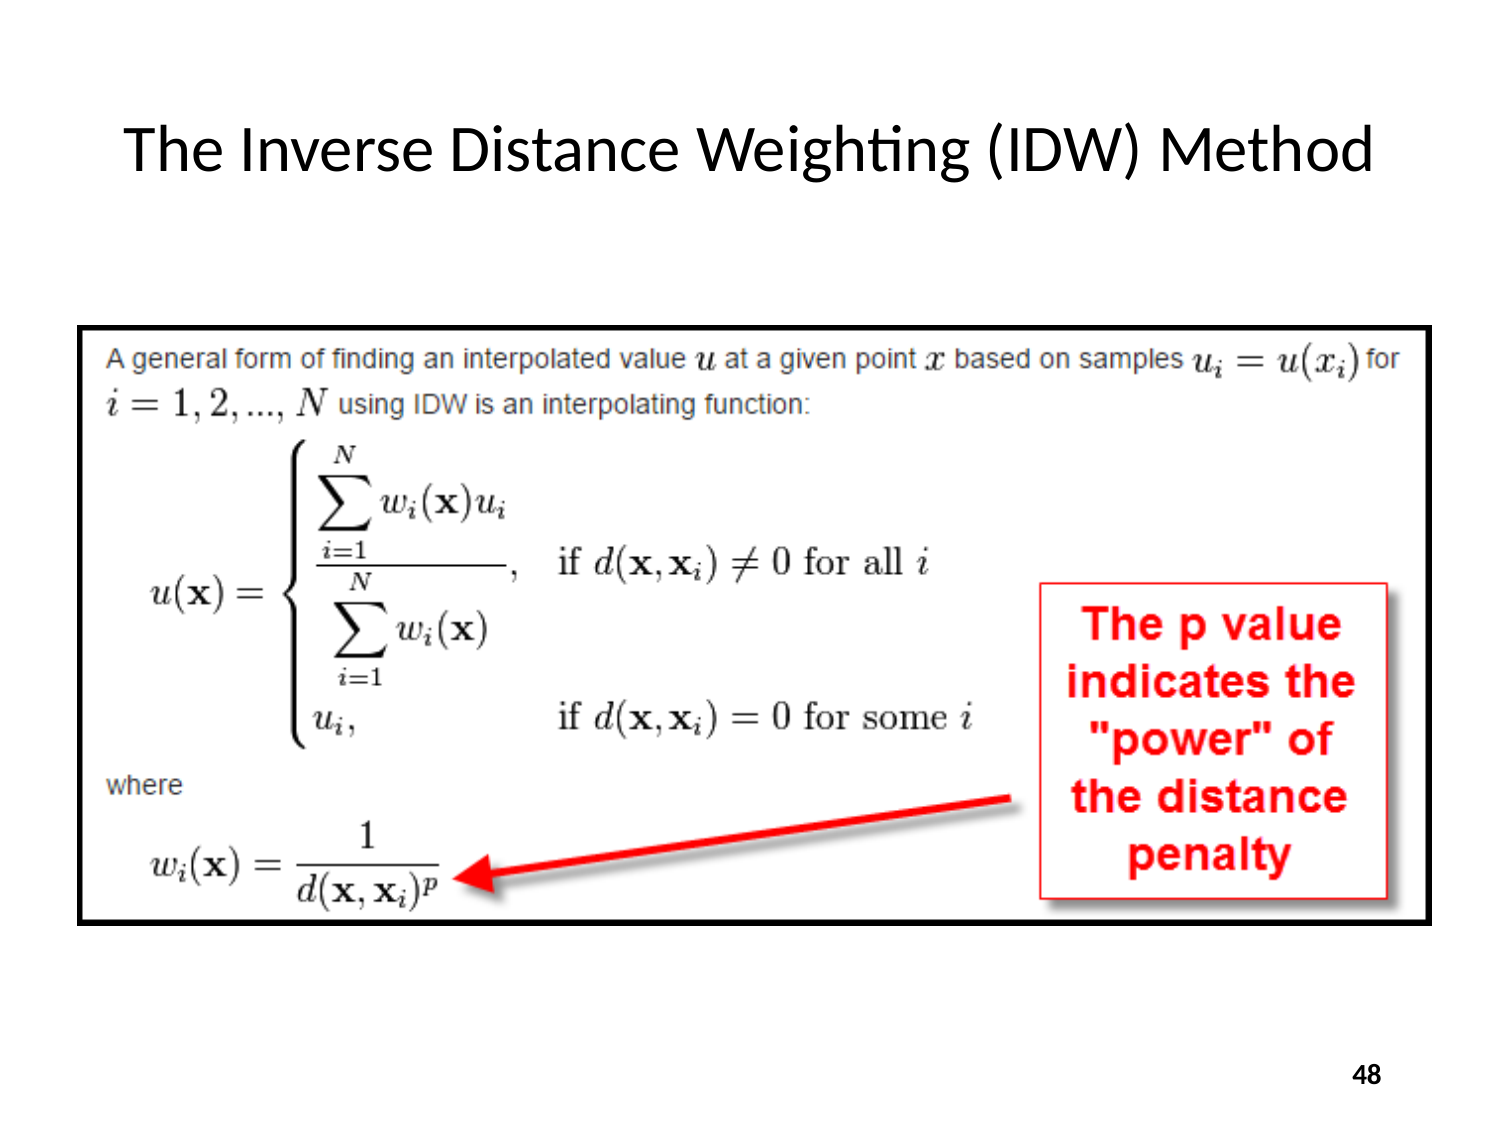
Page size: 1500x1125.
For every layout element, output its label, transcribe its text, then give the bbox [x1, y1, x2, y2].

title The Inverse Distance Weighting (IDW) Method [103, 59, 1397, 241]
slide_number 48 [1059, 1042, 1397, 1103]
picture [77, 325, 1432, 926]
